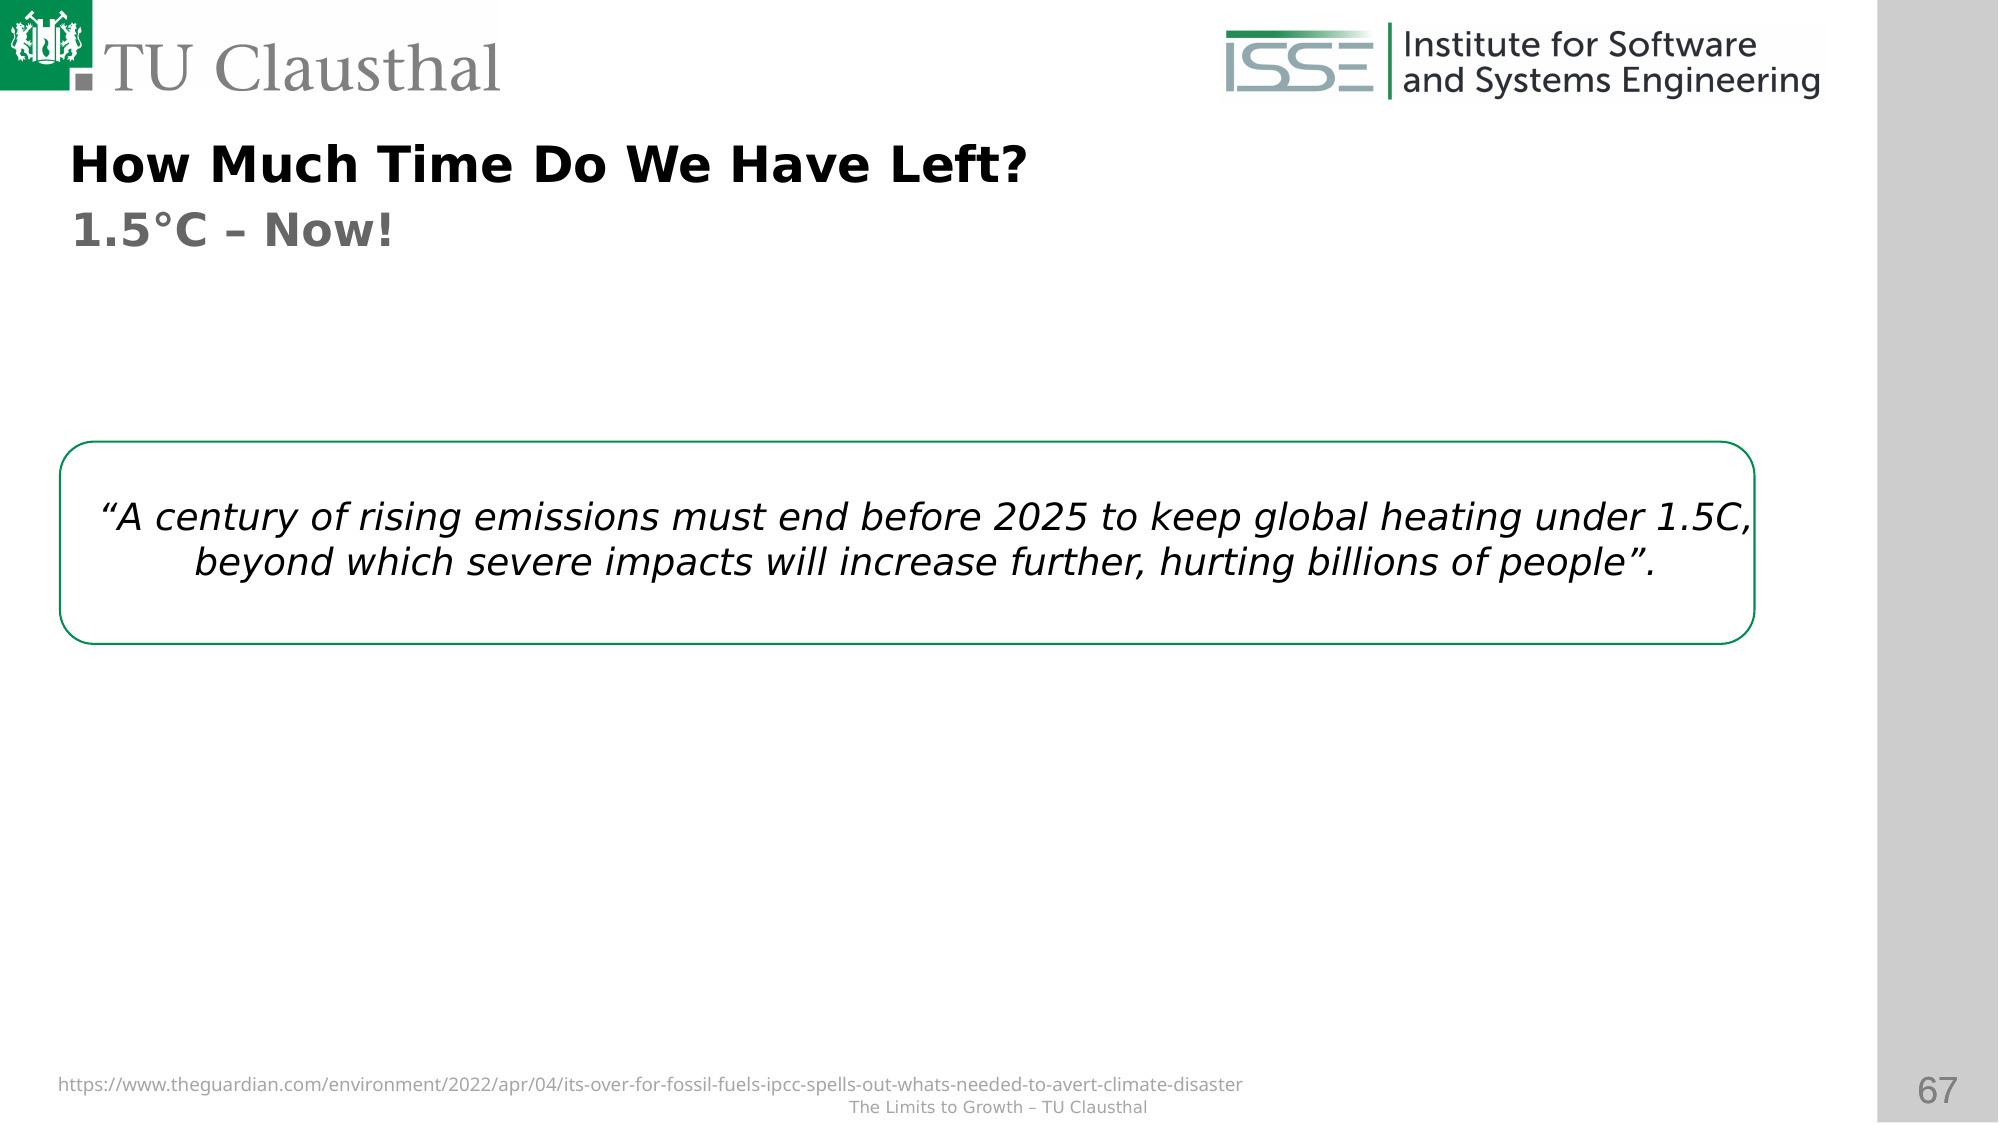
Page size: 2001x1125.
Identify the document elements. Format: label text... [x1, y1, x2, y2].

text_box How Much Time Do We Have Left? [54, 125, 1817, 206]
text_box 1.5°C – Now! [70, 188, 1769, 269]
picture [1218, 22, 1825, 106]
picture [0, 0, 500, 91]
text_box “A century of rising emissions must end before 2025 to keep global heating under 1.5C, beyond which severe impacts will increase further, hurting billions of people”. → We have 30 month left! [54, 207, 1799, 1033]
text_box [58, 440, 1756, 645]
text_box https://www.theguardian.com/environment/2022/apr/04/its-over-for-fossil-fuels-ipcc-spells-out-whats-needed-to-avert-climate-disaster [43, 1065, 1784, 1103]
